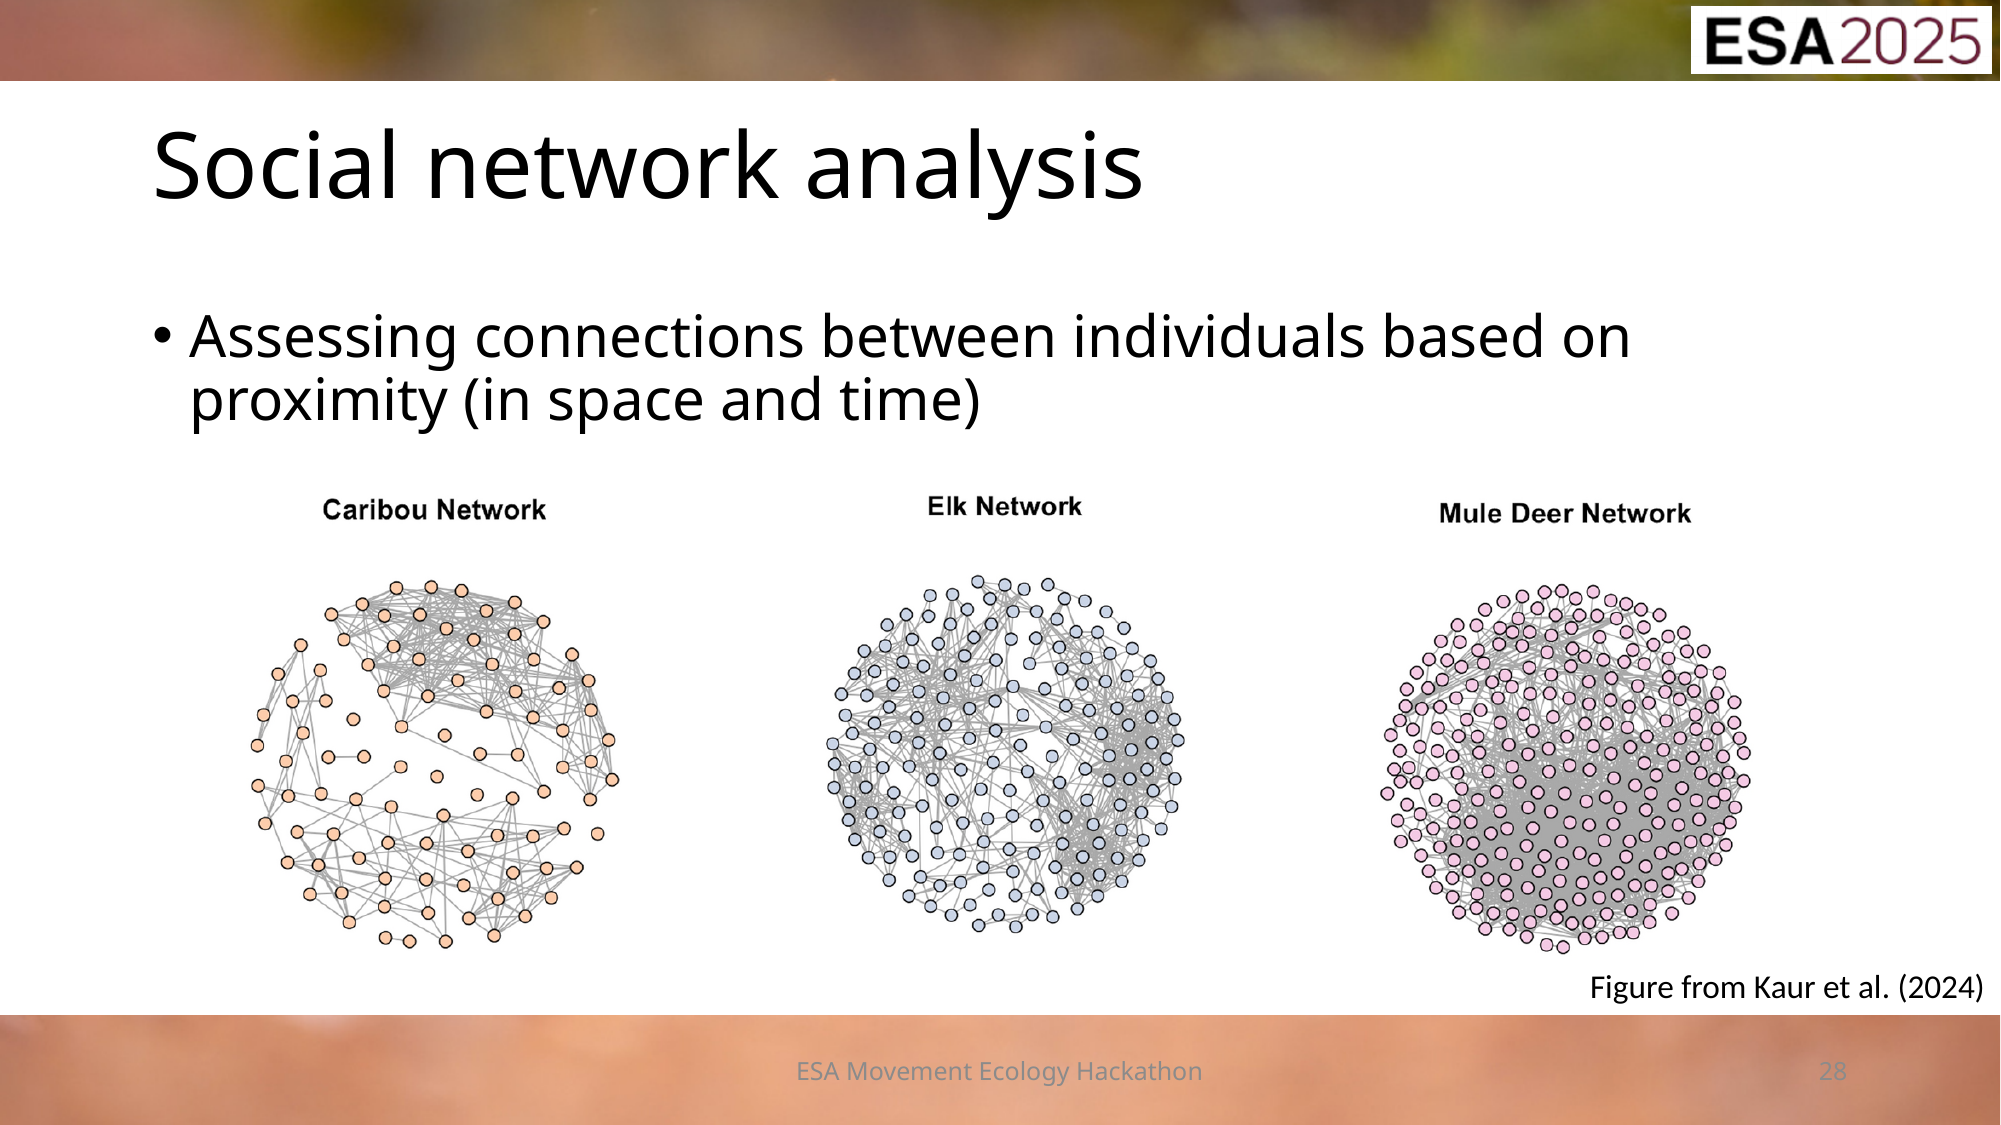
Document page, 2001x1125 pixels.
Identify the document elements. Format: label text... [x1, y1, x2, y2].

picture [0, 0, 2000, 81]
picture [0, 1015, 2001, 1125]
title Social network analysis [137, 59, 1863, 278]
slide_number 28 [1412, 1042, 1863, 1103]
picture [246, 492, 1754, 972]
text_box Figure from Kaur et al. (2024) [1453, 957, 2000, 1013]
footer ESA Movement Ecology Hackathon [662, 1042, 1338, 1103]
list Assessing connections between individuals based on proximity (in space and time) [137, 299, 1863, 1014]
